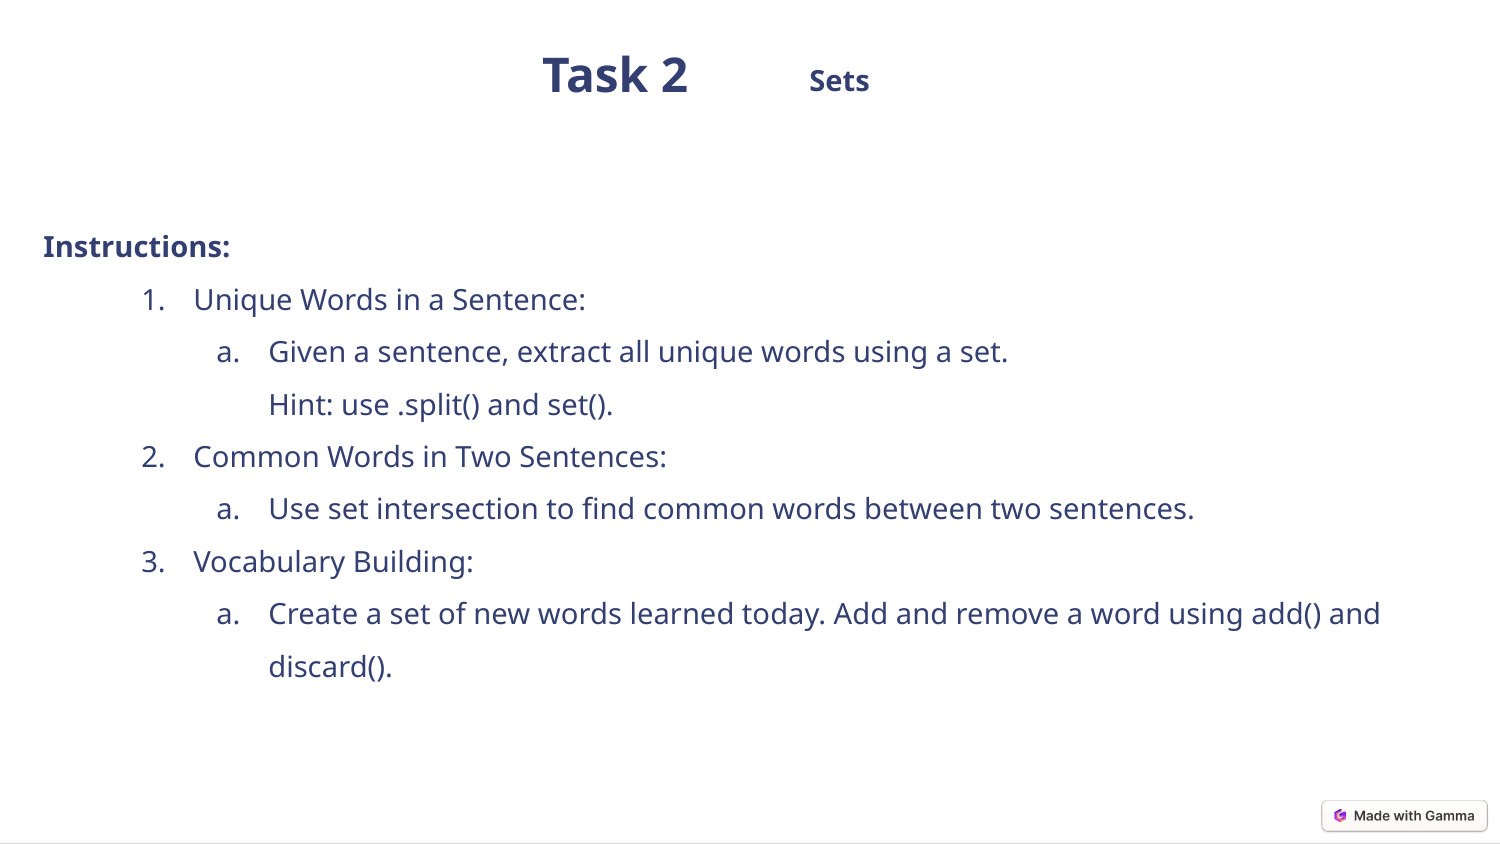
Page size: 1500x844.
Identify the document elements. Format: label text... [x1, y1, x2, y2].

picture [1316, 794, 1493, 837]
text_box Sets [794, 30, 1287, 83]
text_box Task 2 [542, 30, 789, 83]
text_box Instructions: Unique Words in a Sentence: Given a sentence, extract all unique words using a set. Hint: use .split() and set(). Common Words in Two Sentences: Use set intersection to find common words between two sentences. Vocabulary Building: Create a set of new words learned today. Add and remove a word using add() and discard(). [28, 83, 1435, 812]
